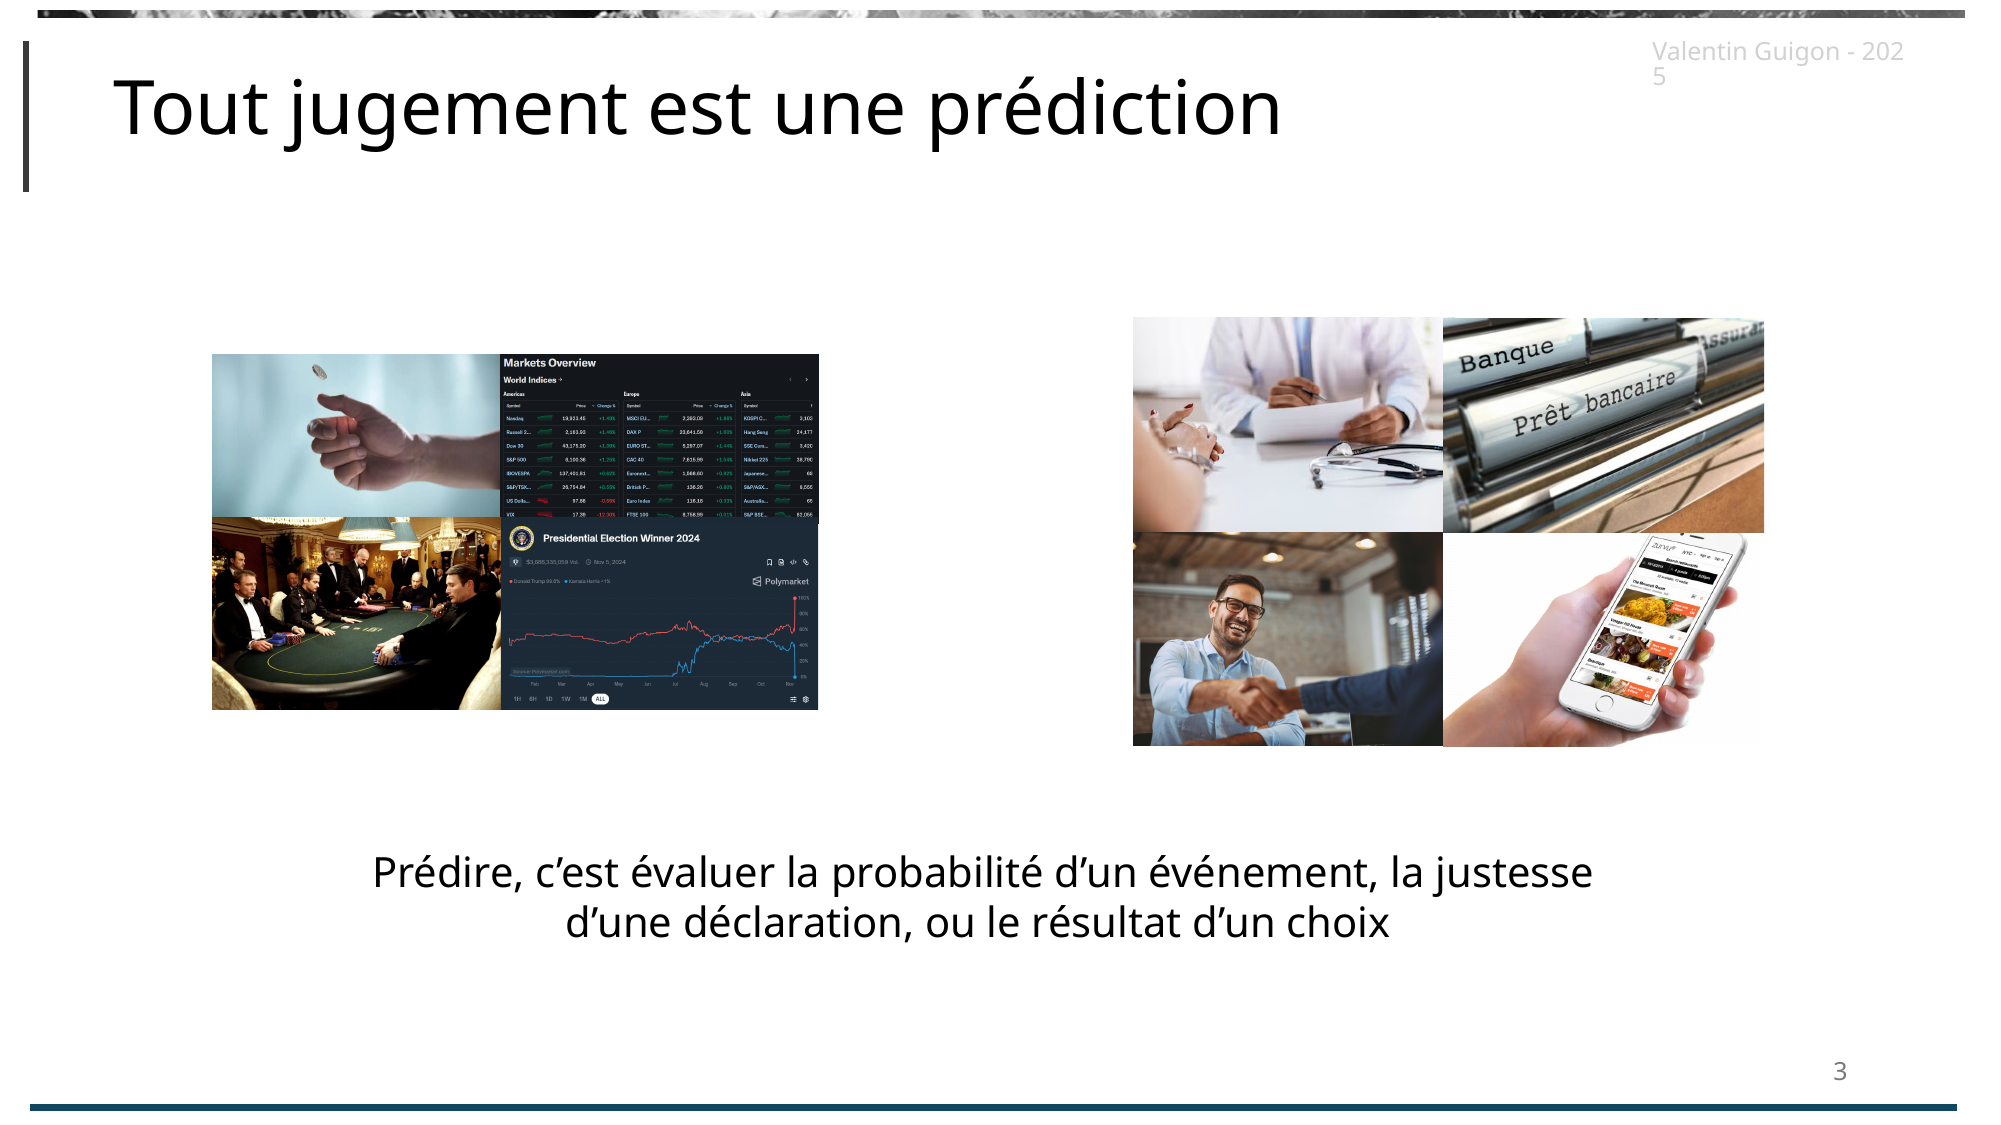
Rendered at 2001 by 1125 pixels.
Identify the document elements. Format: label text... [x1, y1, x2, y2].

title Tout jugement est une prédiction [99, 1, 1449, 220]
text_box Prédire, c’est évaluer la probabilité d’un événement, la justesse d’une déclaration, ou le résultat d’un choix [329, 838, 1638, 954]
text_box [211, 354, 822, 711]
footer Valentin Guigon - 2025 [1637, 22, 1921, 83]
picture [1449, 10, 1965, 18]
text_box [1133, 317, 1765, 747]
slide_number 3 [1412, 1042, 1863, 1103]
picture [37, 10, 99, 18]
